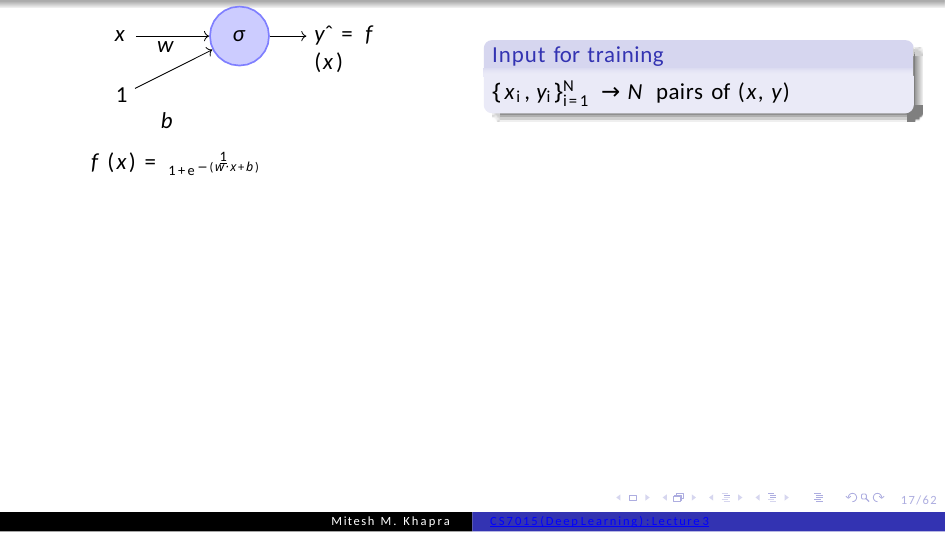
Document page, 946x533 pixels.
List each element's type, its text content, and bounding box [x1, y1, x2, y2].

text_box 1 [113, 77, 130, 108]
text_box w b [155, 96, 176, 133]
text_box 17/62 [898, 493, 941, 508]
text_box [0, 511, 946, 532]
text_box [134, 30, 915, 90]
text_box 1+e−(w·x+b) [161, 144, 273, 179]
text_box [0, 0, 946, 67]
text_box f (x) = 1 [84, 133, 274, 177]
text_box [483, 47, 923, 122]
